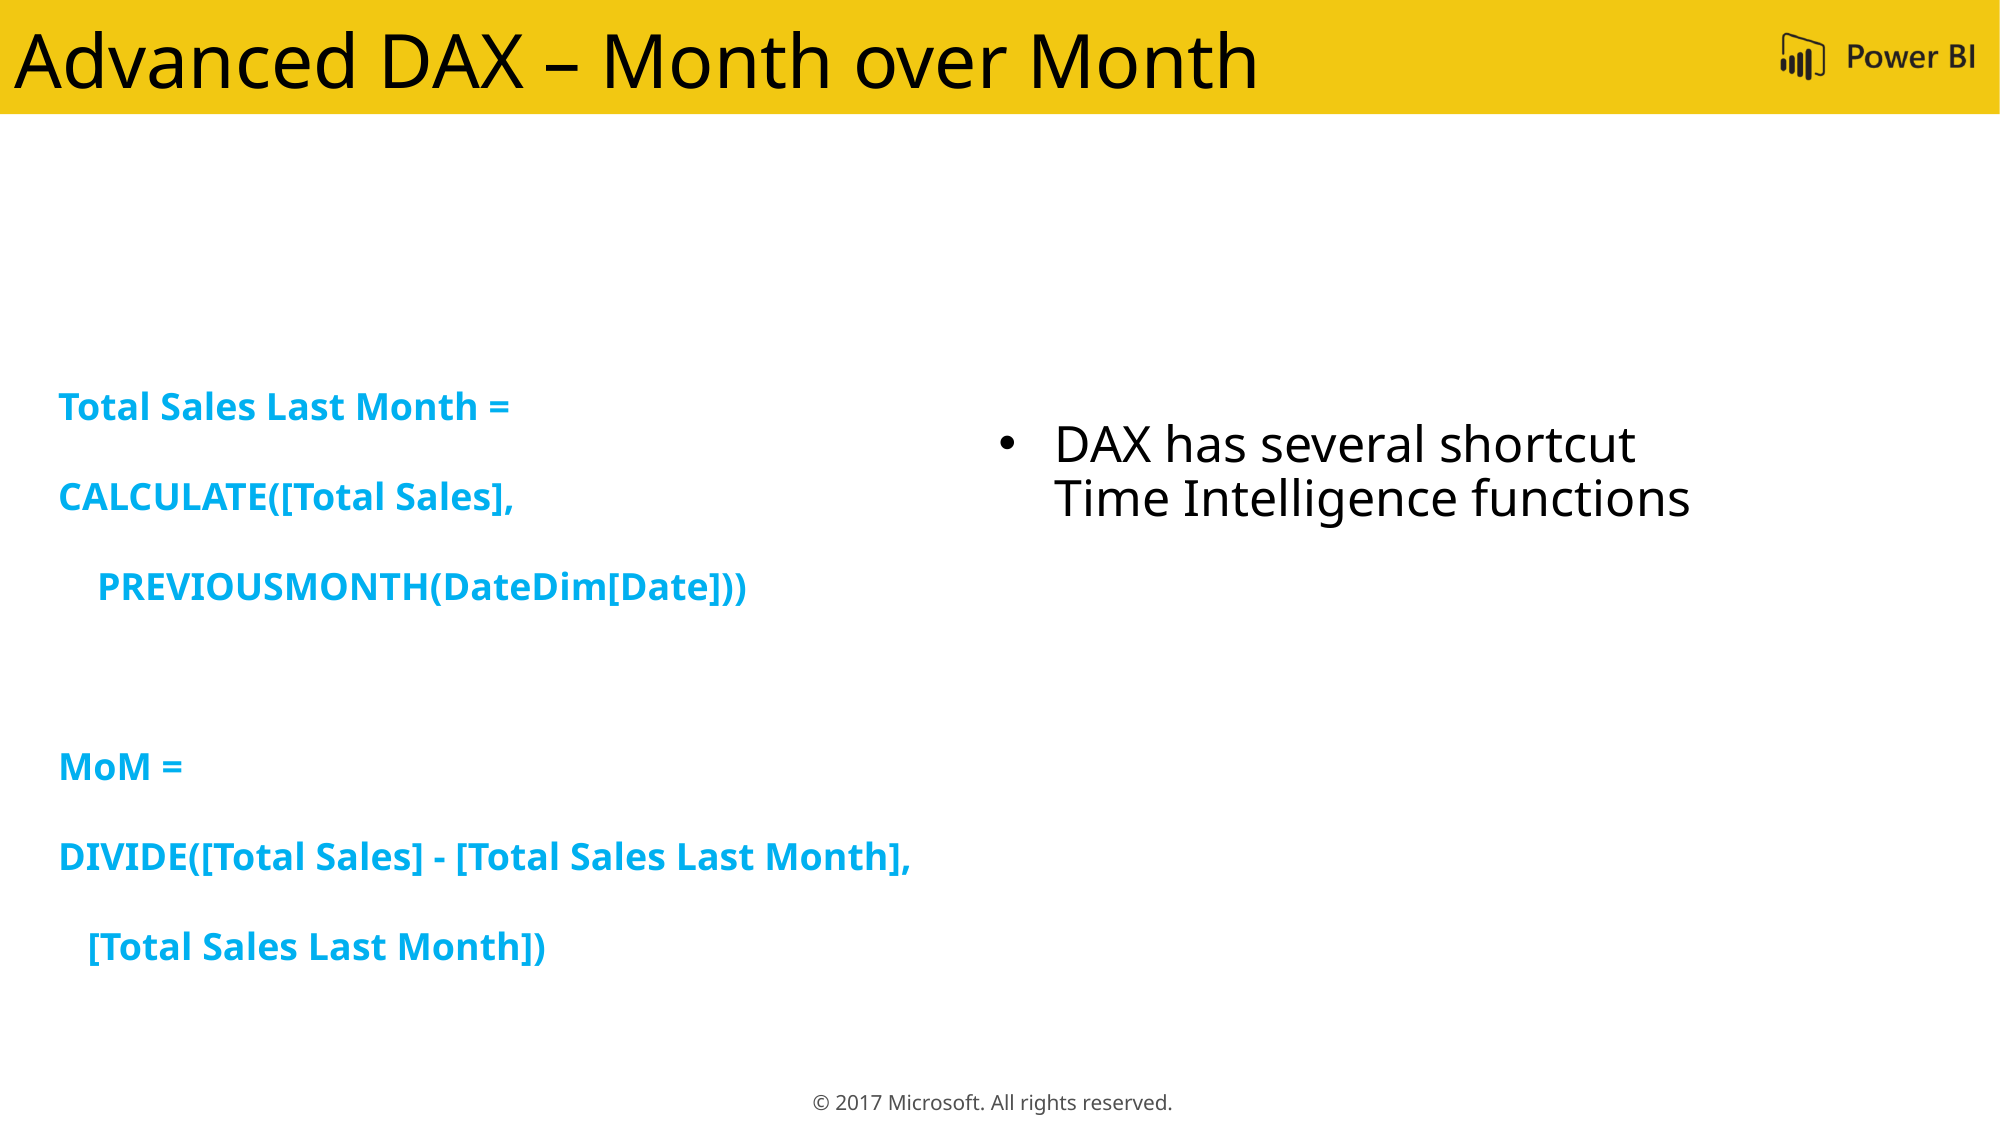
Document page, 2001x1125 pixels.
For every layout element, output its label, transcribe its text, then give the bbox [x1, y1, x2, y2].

text_box Total Sales Last Month = CALCULATE([Total Sales], PREVIOUSMONTH(DateDim[Date])) MoM = DIVIDE([Total Sales] - [Total Sales Last Month], [Total Sales Last Month]) [58, 382, 969, 968]
text_box Advanced DAX – Month over Month [0, 6, 1879, 111]
footer © 2017 Microsoft. All rights reserved. [663, 1084, 1338, 1122]
text_box [0, 0, 2000, 115]
picture [1768, 23, 1985, 91]
text_box DAX has several shortcut Time Intelligence functions [908, 411, 1909, 535]
